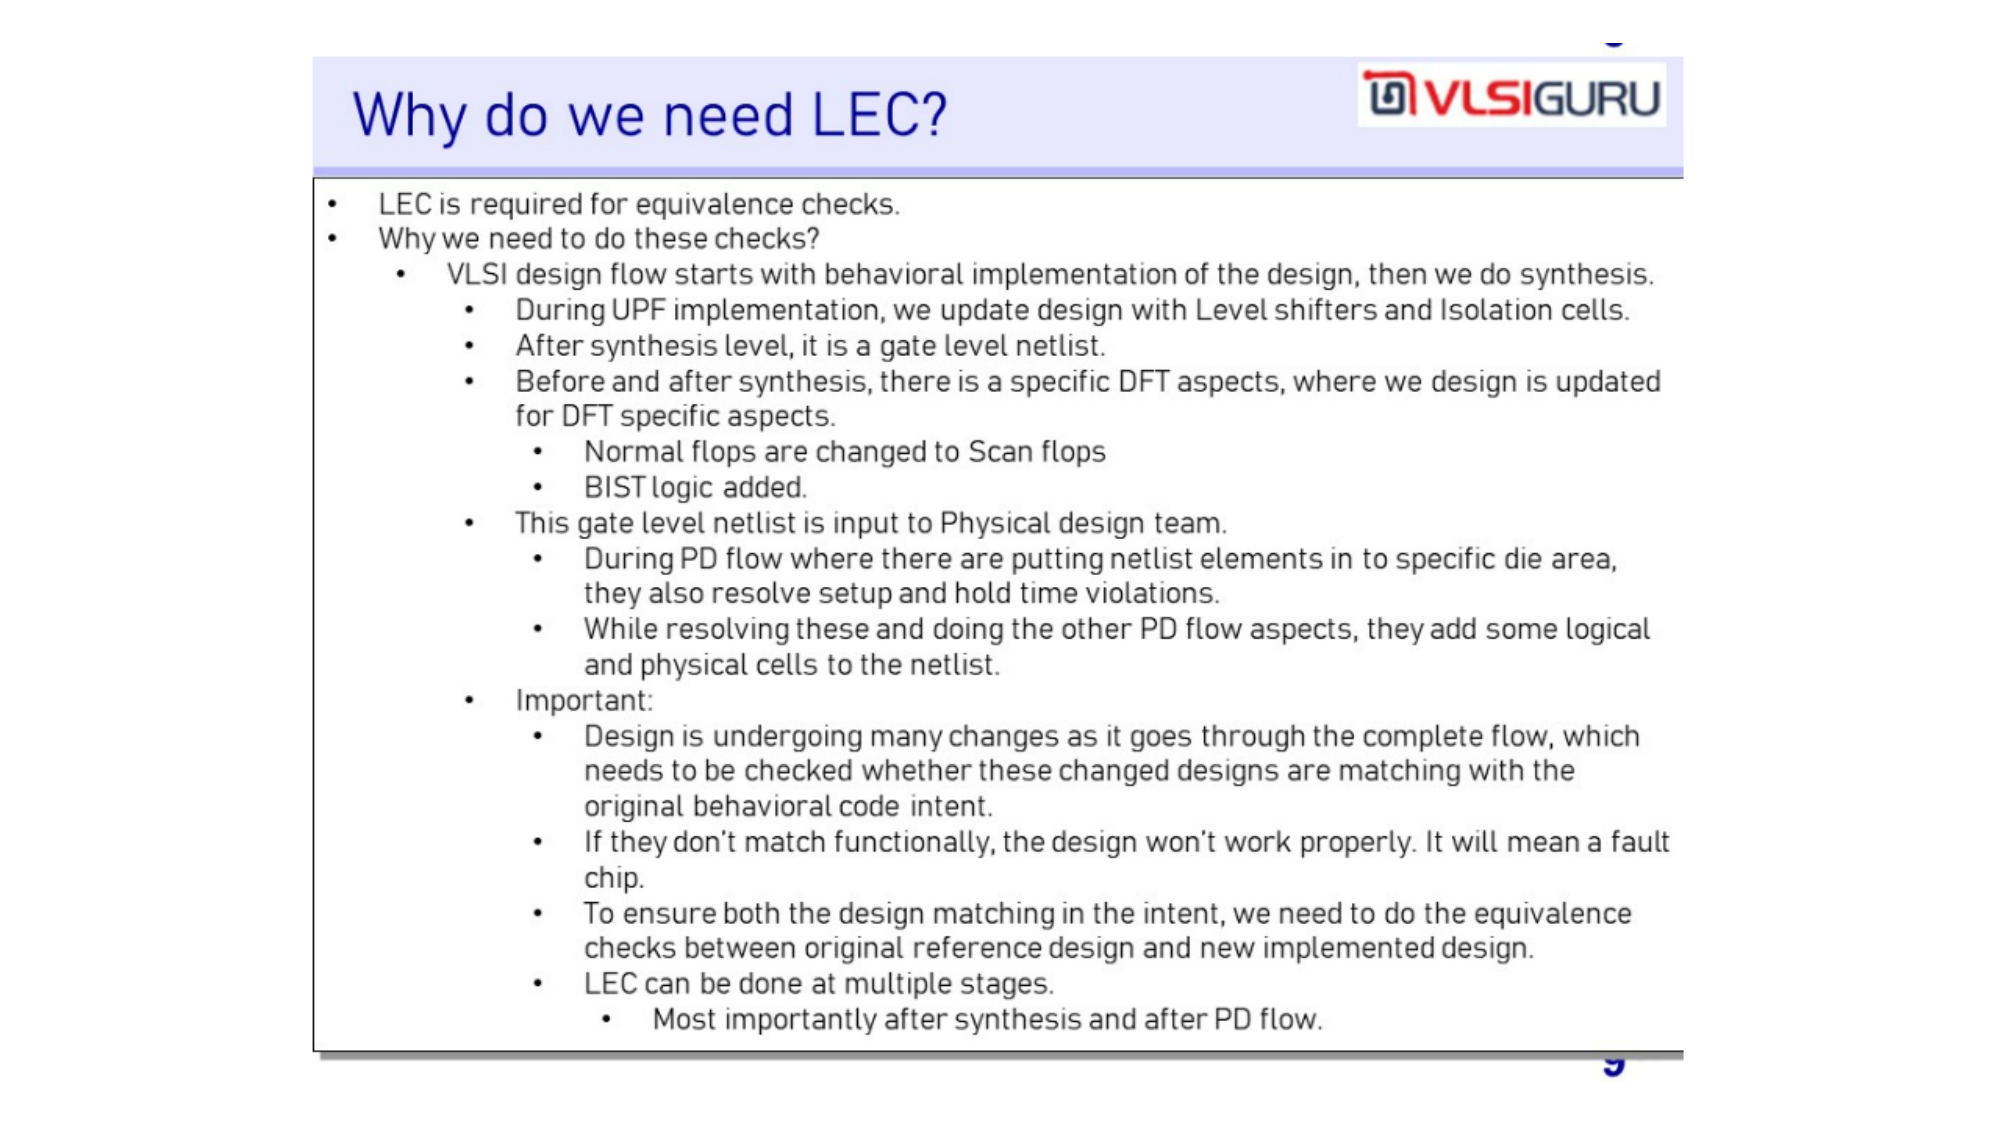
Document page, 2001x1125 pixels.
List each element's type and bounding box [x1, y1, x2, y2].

picture [302, 43, 1698, 1082]
